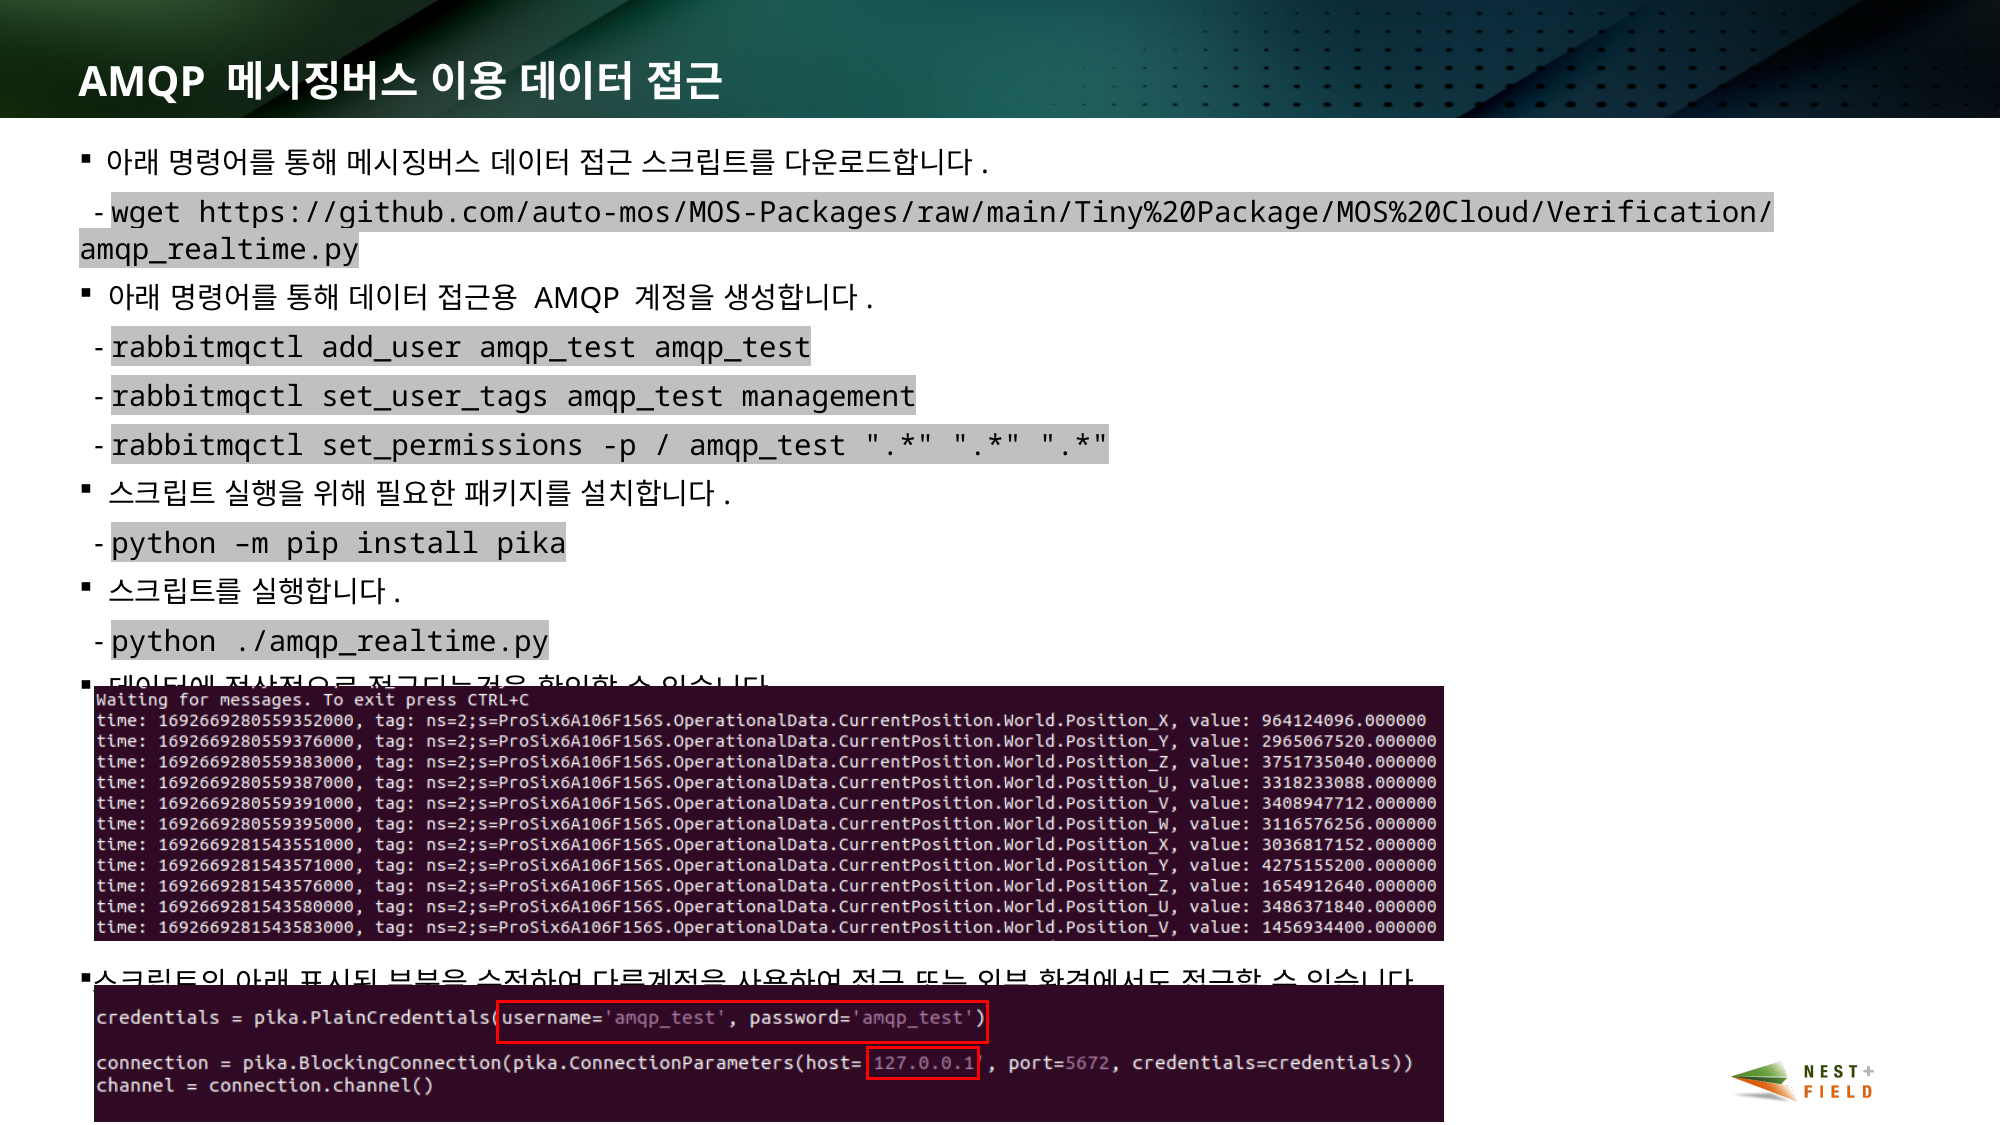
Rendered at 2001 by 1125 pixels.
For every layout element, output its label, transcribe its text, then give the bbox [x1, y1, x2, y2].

text_box AMQP 메시징버스 이용 데이터 접근 [63, 47, 1075, 113]
picture [94, 985, 1444, 1122]
picture [94, 686, 1444, 941]
text_box 아래 명령어를 통해 메시징버스 데이터 접근 스크립트를 다운로드합니다. - wget https://github.com/auto-mos/MOS-Packages/raw/main/Tiny%20Package/MOS%20Cloud/Verification/amqp_realtime.py 아래 명령어를 통해 데이터 접근용 AMQP 계정을 생성합니다. - rabbitmqctl add_user amqp_test amqp_test - rabbitmqctl set_user_tags amqp_test management - rabbitmqctl set_permissions -p / amqp_test ".*" ".*" ".*" 스크립트 실행을 위해 필요한 패키지를 설치합니다. - python –m pip install pika 스크립트를 실행합니다. - python ./amqp_realtime.py 데이터에 정상적으로 접근되는것을 확인할 수 있습니다. 스크립트의 아래 표시된 부분을 수정하여 다른계정을 사용하여 접근 또는 외부 환경에서도 접근할 수 있습니다. [64, 135, 1936, 1125]
picture [0, 0, 2000, 118]
